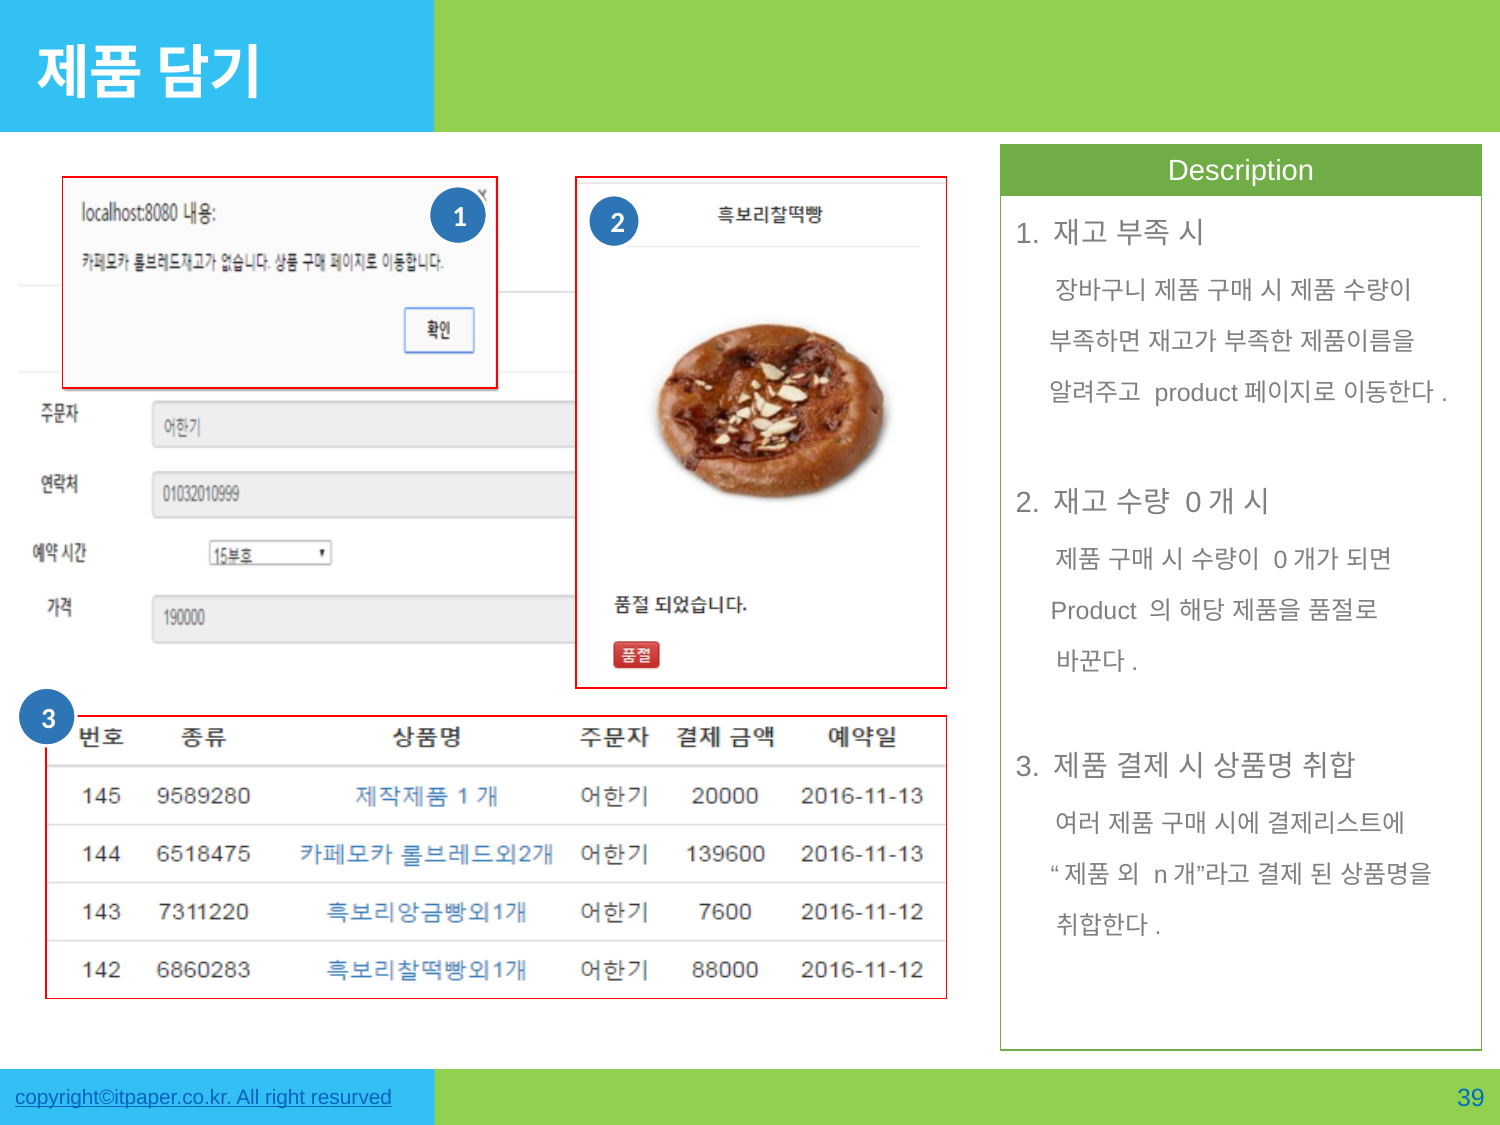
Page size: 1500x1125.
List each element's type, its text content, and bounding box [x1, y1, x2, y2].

picture [0, 0, 1500, 132]
text_box 3 [17, 687, 76, 746]
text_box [63, 177, 497, 388]
list 재고 부족 시 장바구니 제품 구매 시 제품 수량이 부족하면 재고가 부족한 제품이름을 알려주고 product페이지로 이동한다. 재고 수량 0개 시 제품 구매 시 수량이 0개가 되면 Product 의 해당 제품을 품절로 바꾼다. 제품 결제 시 상품명 취합 여러 제품 구매 시에 결제리스트에 “제품 외 n개”라고 결제 된 상품명을 취합한다. [1000, 206, 1482, 1050]
slide_number 39 [1162, 1072, 1500, 1121]
picture [46, 716, 946, 999]
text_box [576, 177, 946, 688]
picture [18, 177, 576, 661]
